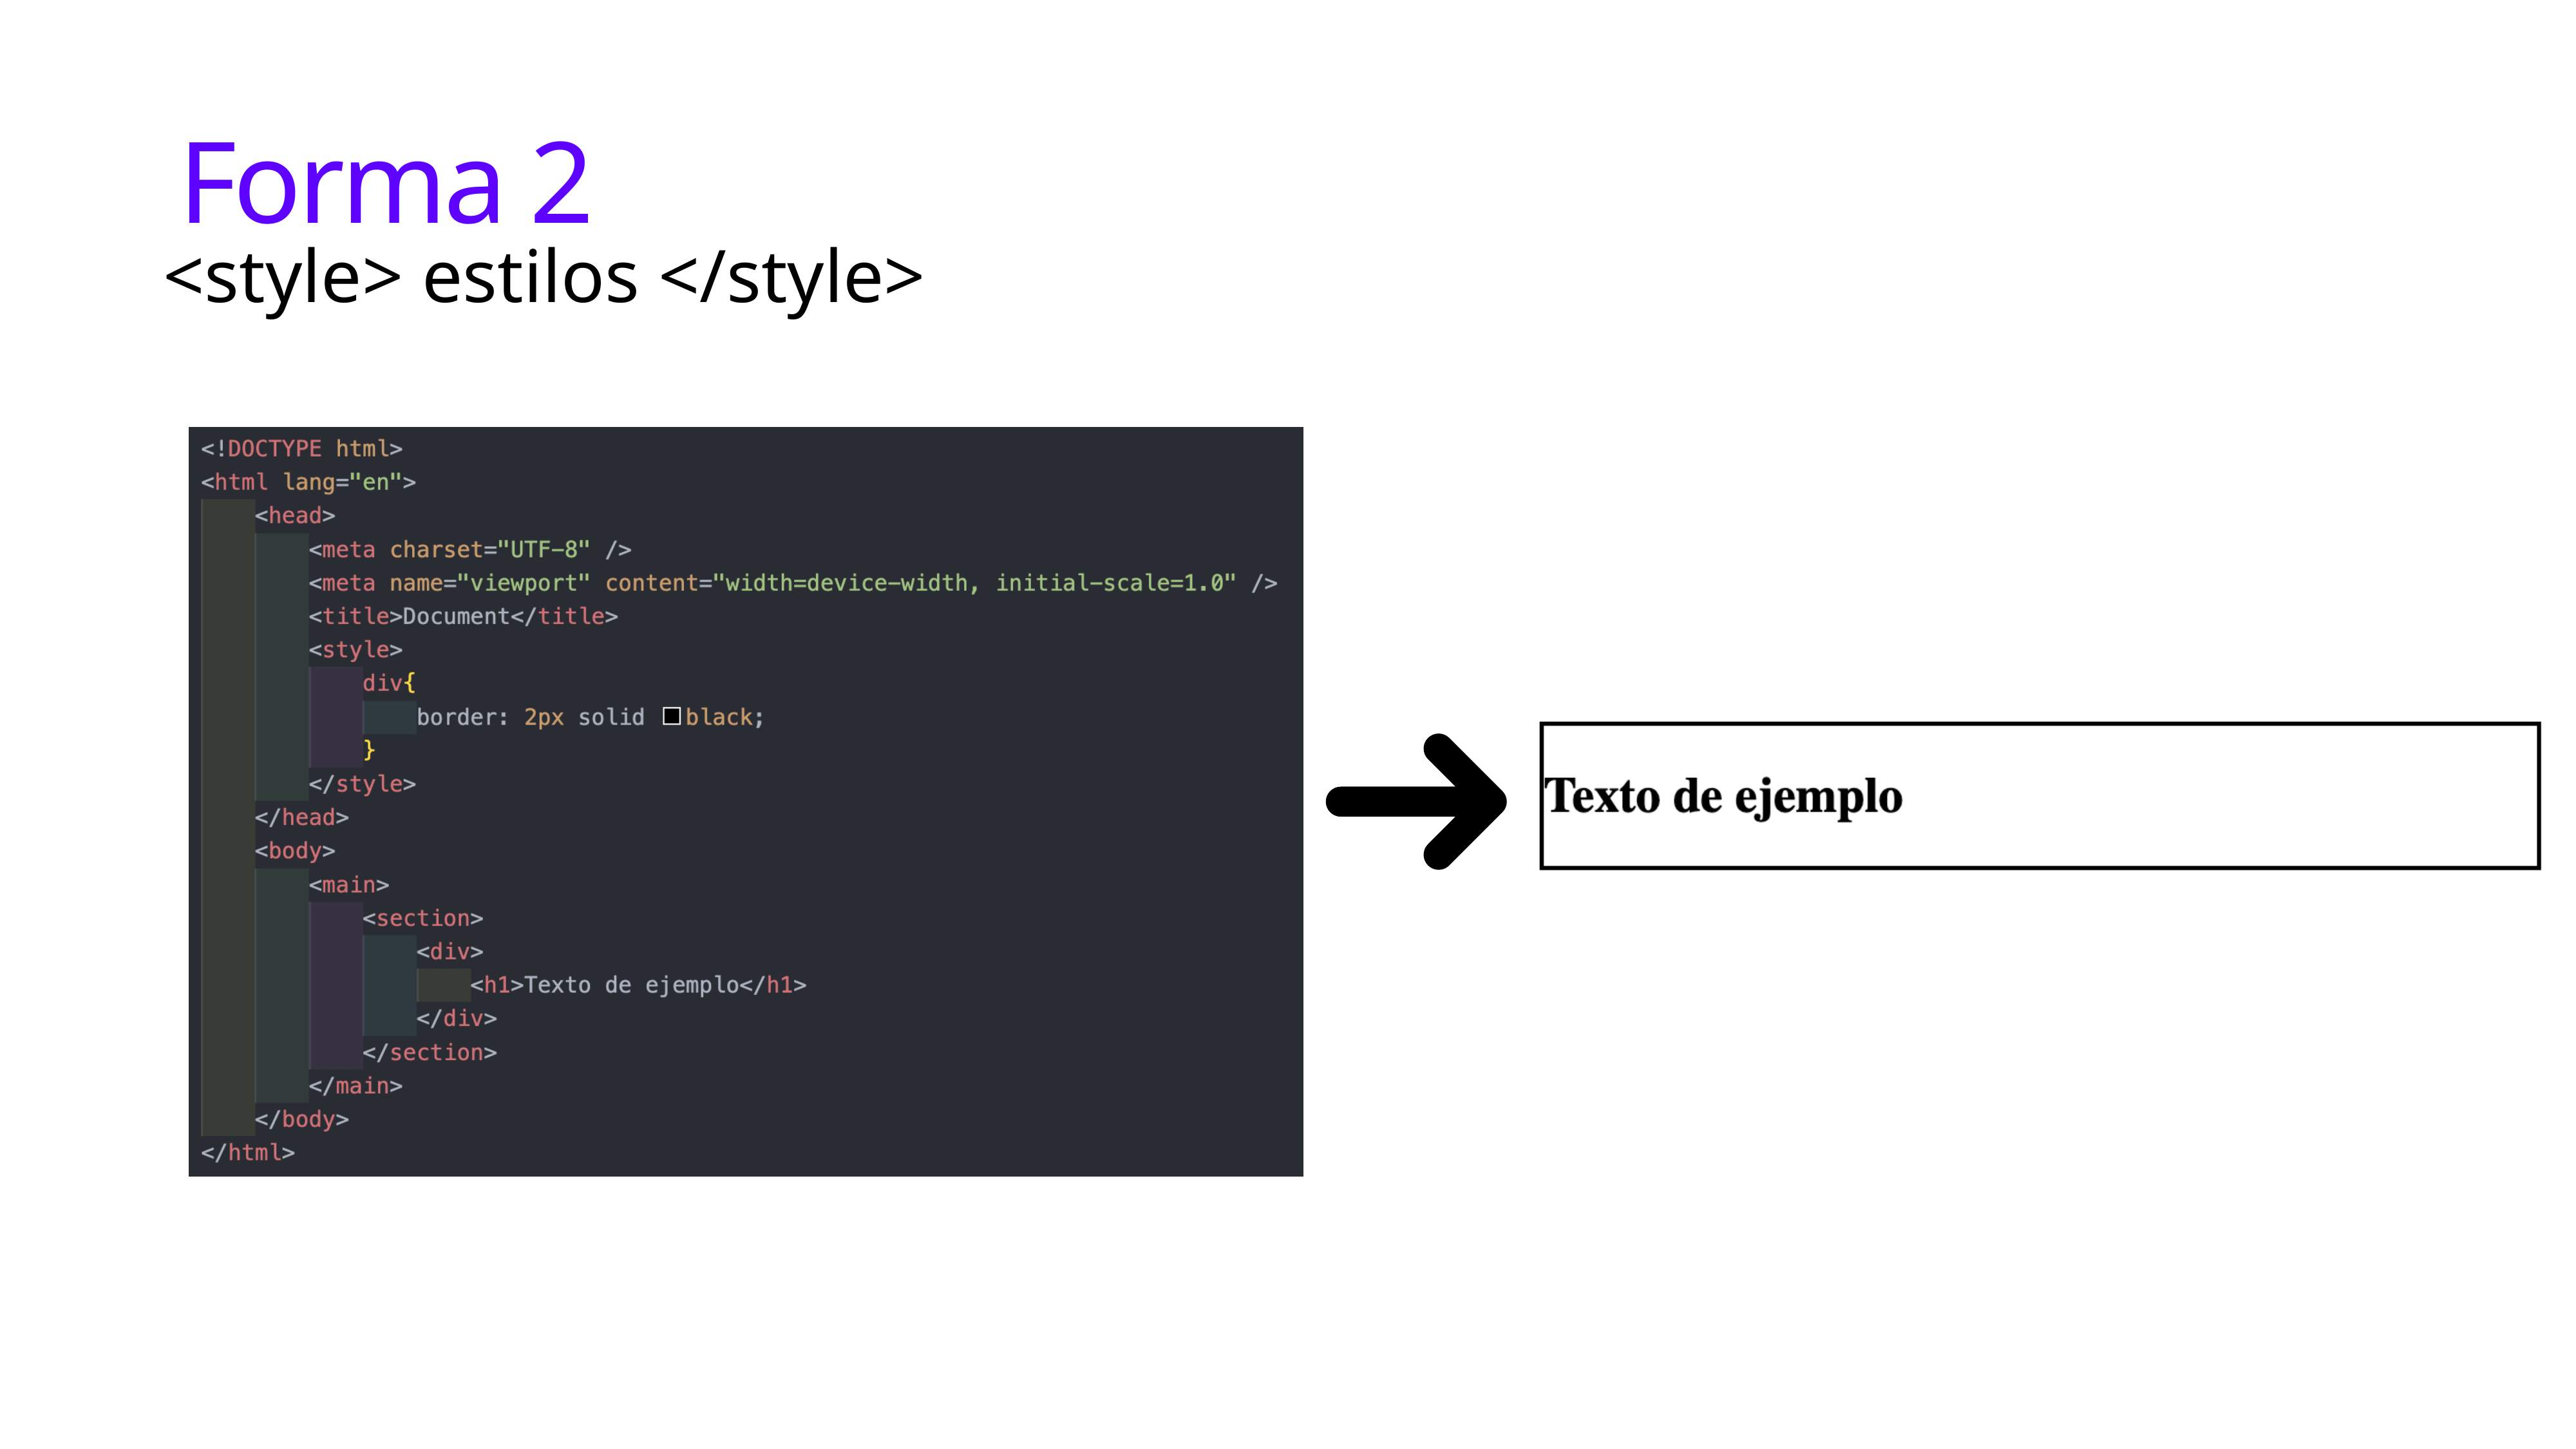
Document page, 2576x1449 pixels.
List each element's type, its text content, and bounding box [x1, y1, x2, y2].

text_box [1325, 734, 1507, 870]
title Forma 2 [0, 86, 897, 251]
picture [189, 426, 1303, 1177]
list <style> estilos </style> [34, 223, 1055, 332]
picture [1529, 714, 2550, 890]
